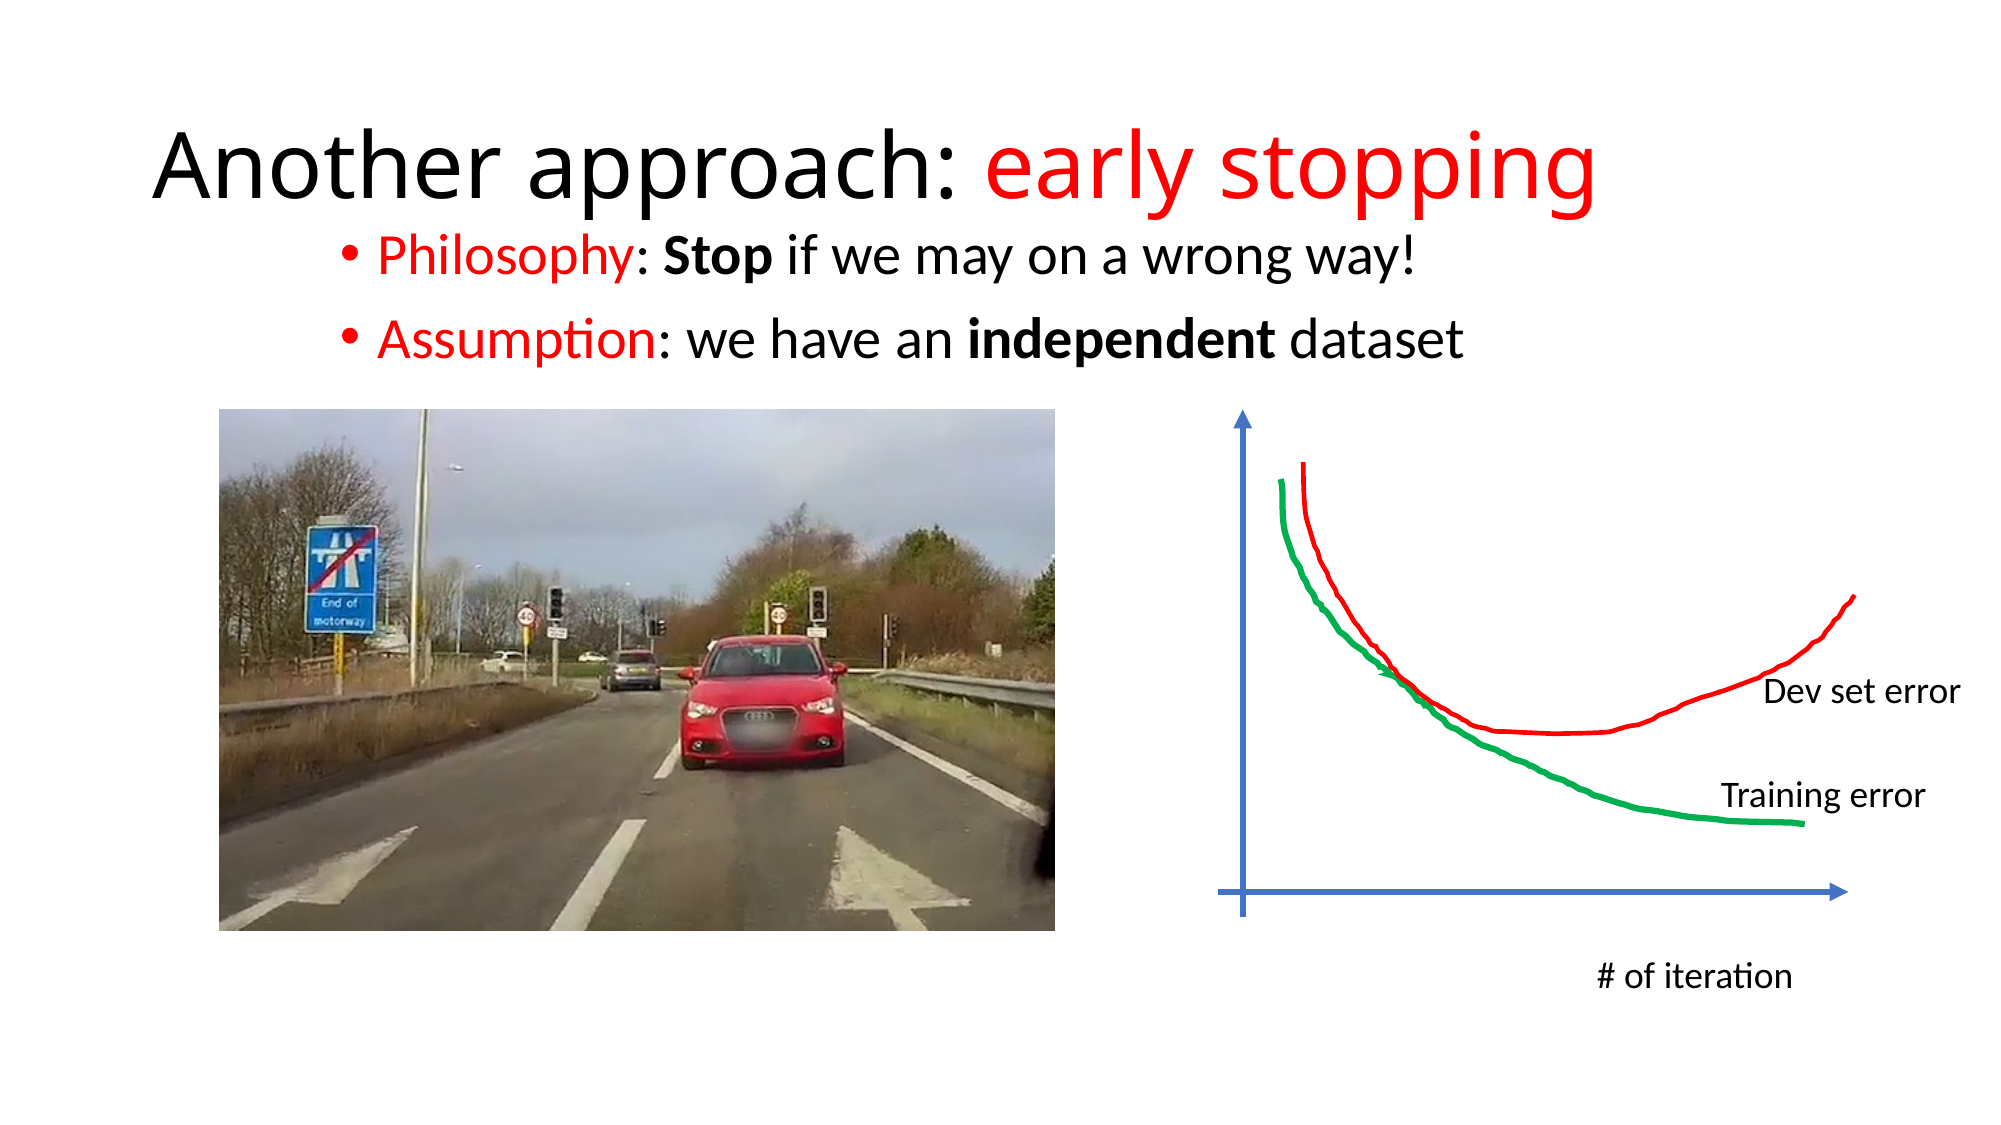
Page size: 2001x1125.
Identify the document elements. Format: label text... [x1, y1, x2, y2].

text_box [1279, 478, 1711, 820]
list Philosophy: Stop if we may on a wrong way! Assumption: we have an independent dataset [324, 216, 1675, 483]
title Another approach: early stopping [137, 59, 1863, 278]
text_box Dev set error [1748, 658, 1977, 718]
text_box [1302, 462, 1856, 735]
picture [219, 409, 1055, 931]
text_box Training error [1706, 762, 1942, 823]
text_box # of iteration [1582, 943, 1809, 1004]
